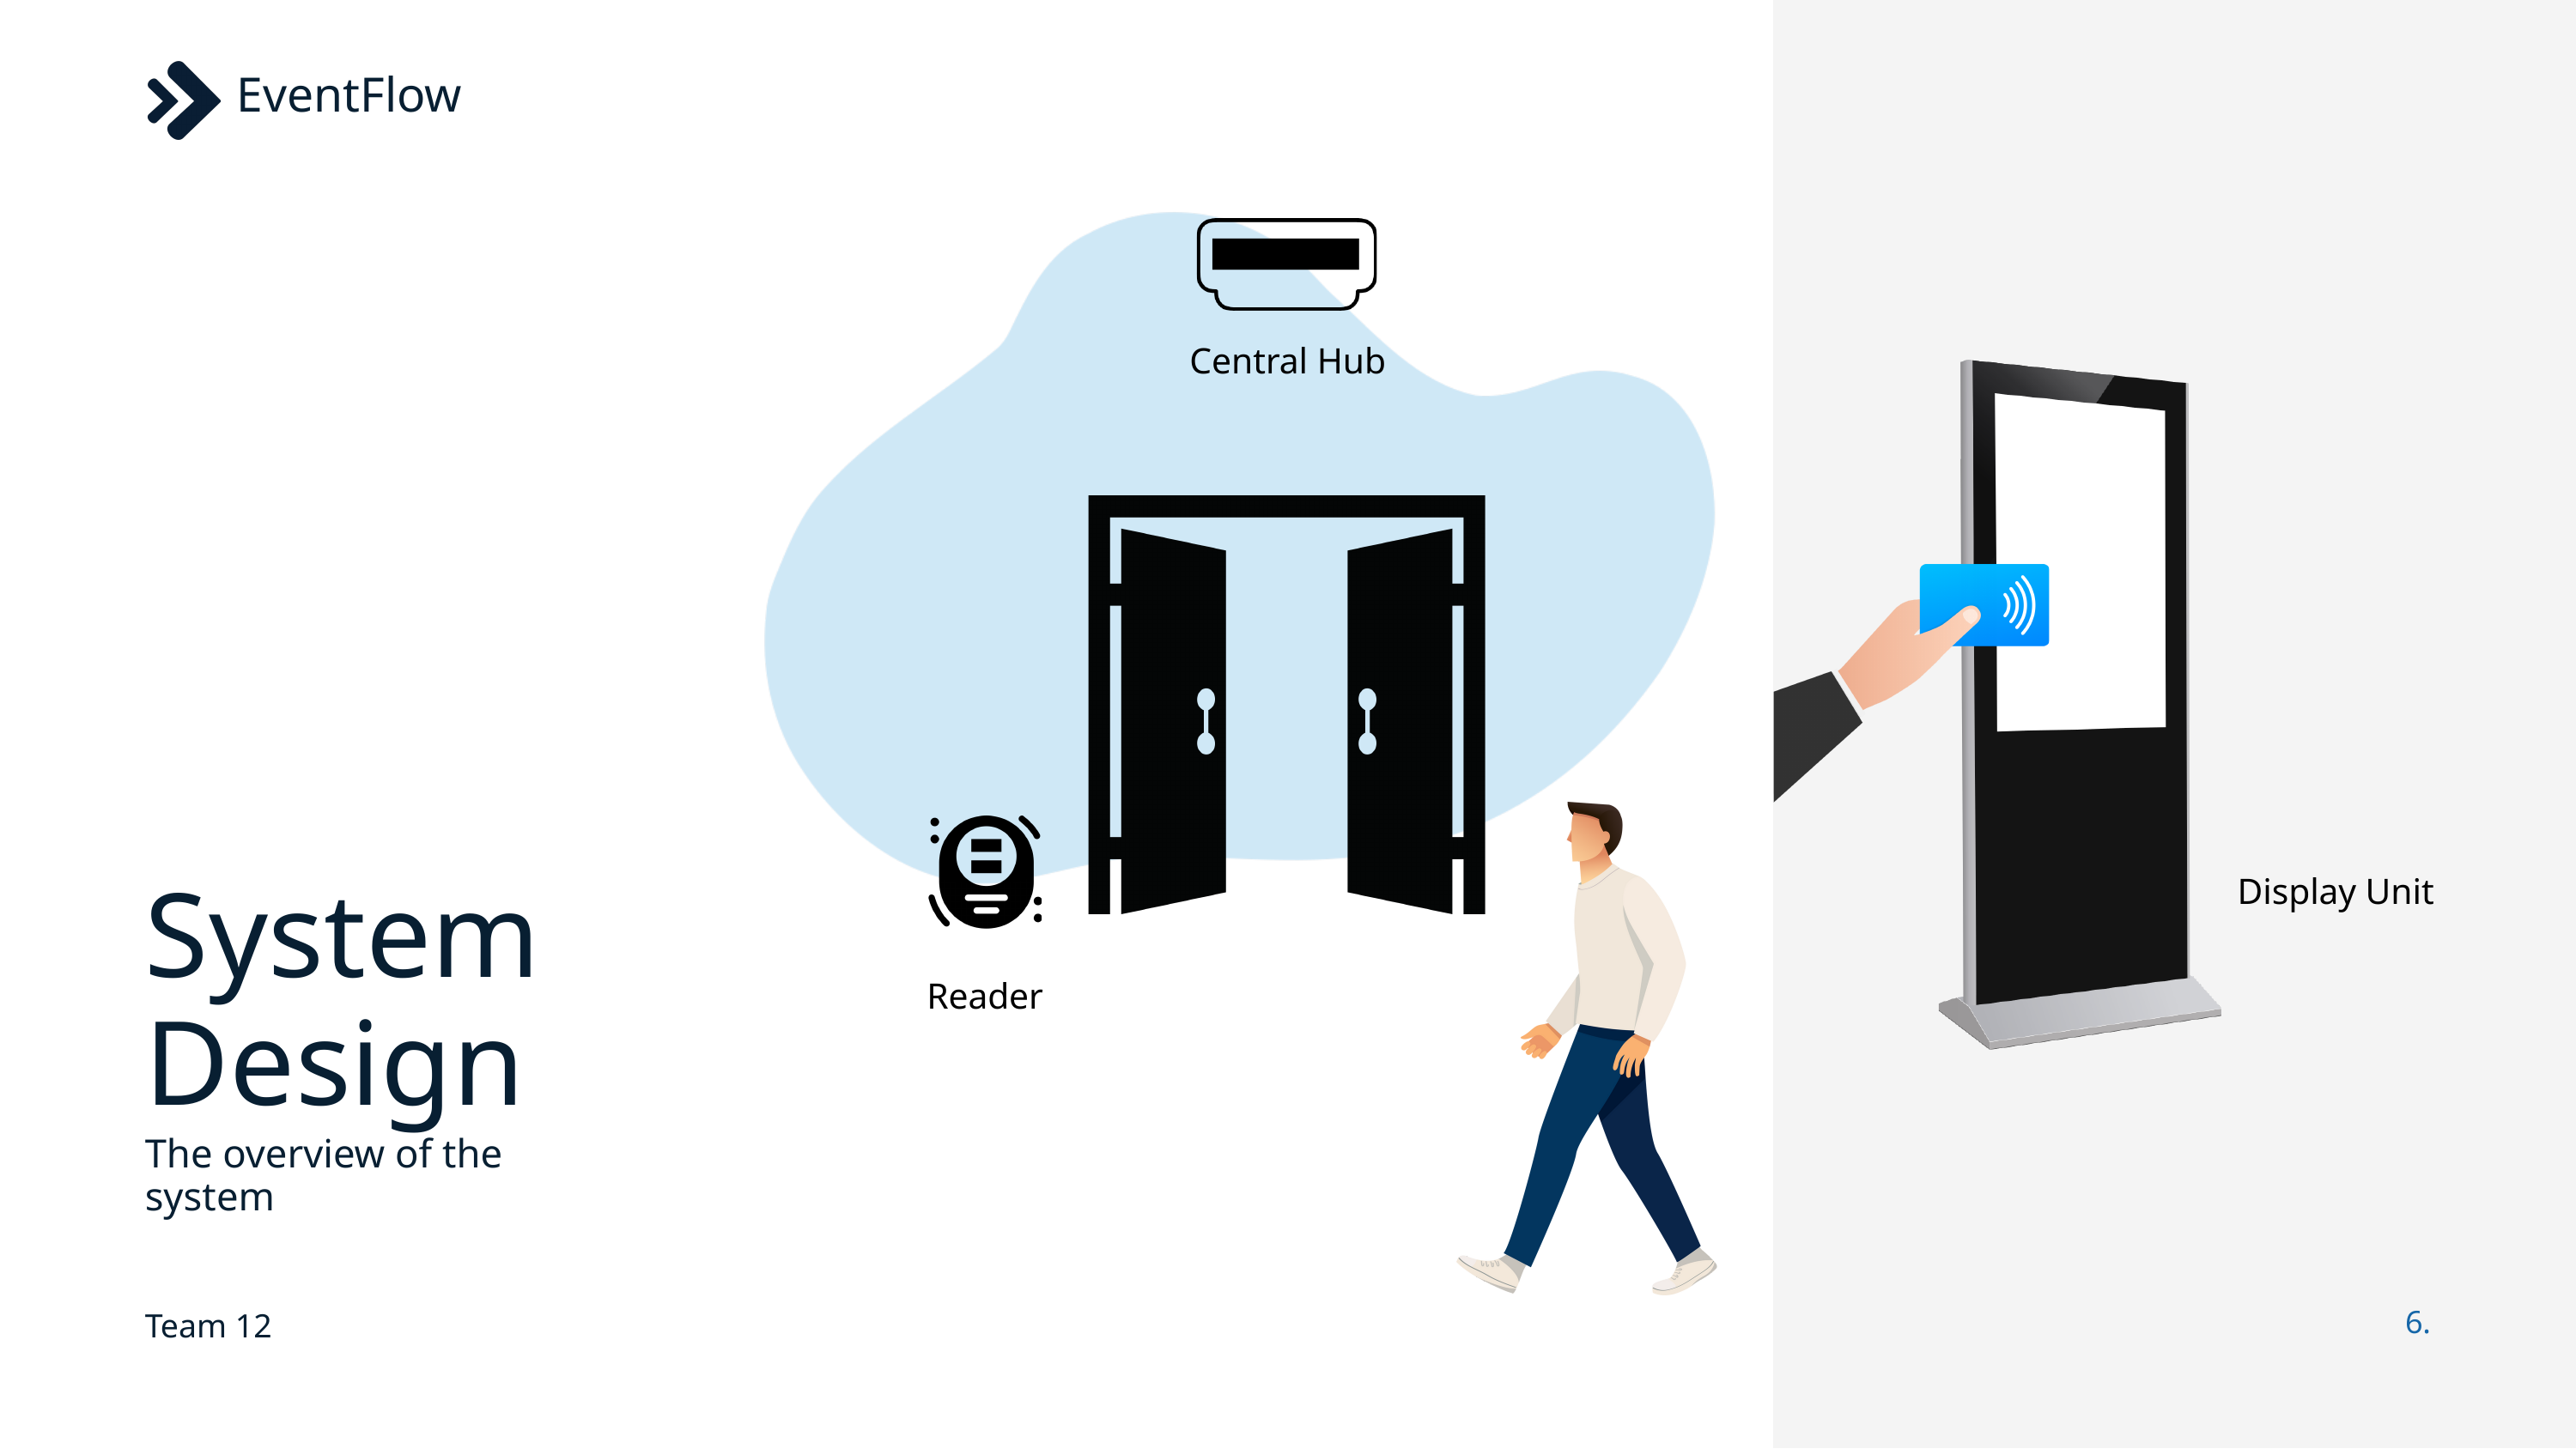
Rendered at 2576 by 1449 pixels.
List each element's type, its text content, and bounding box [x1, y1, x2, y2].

text_box [928, 815, 1042, 929]
text_box Team 12 [144, 1295, 647, 1344]
text_box The overview of the system [144, 1132, 572, 1219]
text_box [1088, 495, 1485, 914]
text_box System Design [144, 872, 741, 1129]
text_box Central Hub [1173, 345, 1403, 381]
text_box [144, 56, 465, 145]
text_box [1773, 0, 2576, 1449]
text_box [1196, 218, 1377, 311]
text_box [760, 197, 1717, 894]
text_box [1456, 802, 1717, 1295]
text_box Reader [870, 981, 1100, 1016]
